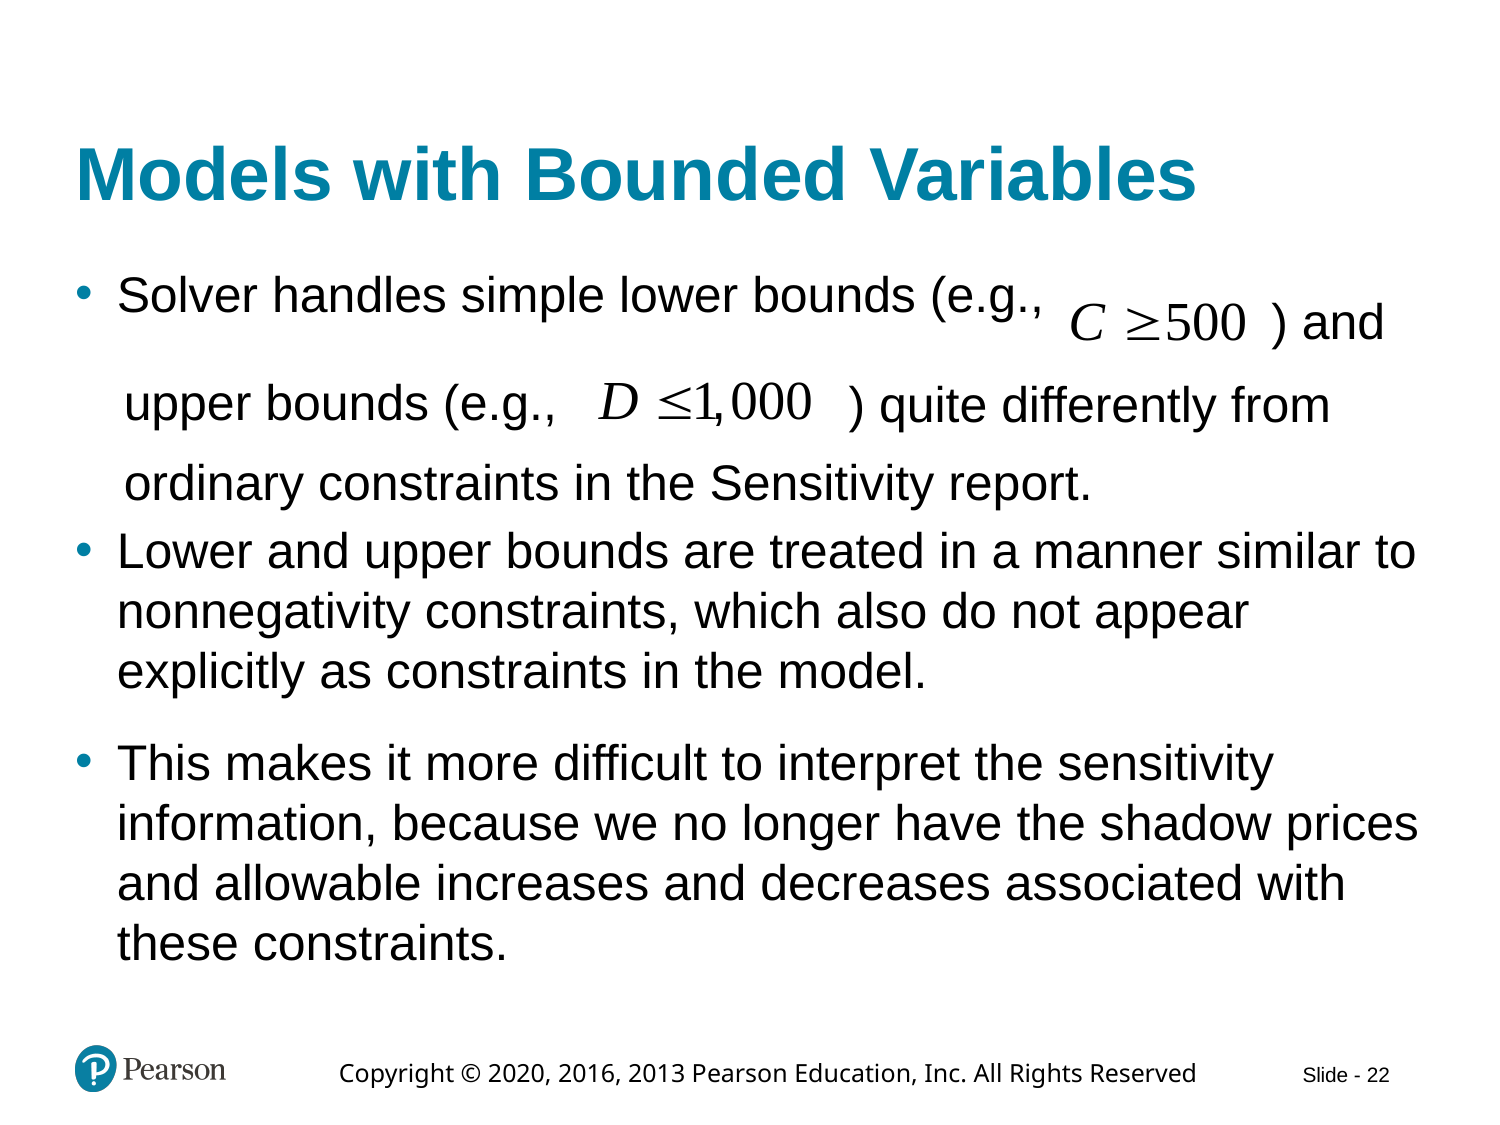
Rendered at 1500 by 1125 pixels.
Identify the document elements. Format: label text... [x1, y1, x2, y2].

title Models with Bounded Variables [75, 35, 1432, 216]
picture [75, 1045, 90, 1061]
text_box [1066, 296, 1250, 348]
list ) quite differently from [848, 372, 1360, 439]
picture [75, 1078, 86, 1092]
list Solver handles simple lower bounds (e.g., [75, 262, 1056, 360]
picture [83, 1054, 109, 1079]
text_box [593, 375, 816, 434]
list upper bounds (e.g., [123, 370, 577, 436]
picture [101, 1045, 226, 1092]
list ordinary constraints in the Sensitivity report. [123, 450, 1109, 506]
list ) and [1271, 289, 1396, 355]
list Lower and upper bounds are treated in a manner similar to nonnegativity constraints, which also do not appear explicitly as constraints in the model. This makes it more difficult to interpret the sensitivity information, because we no longer have the shadow prices and allowable increases and decreases associated with these constraints. [75, 518, 1425, 997]
